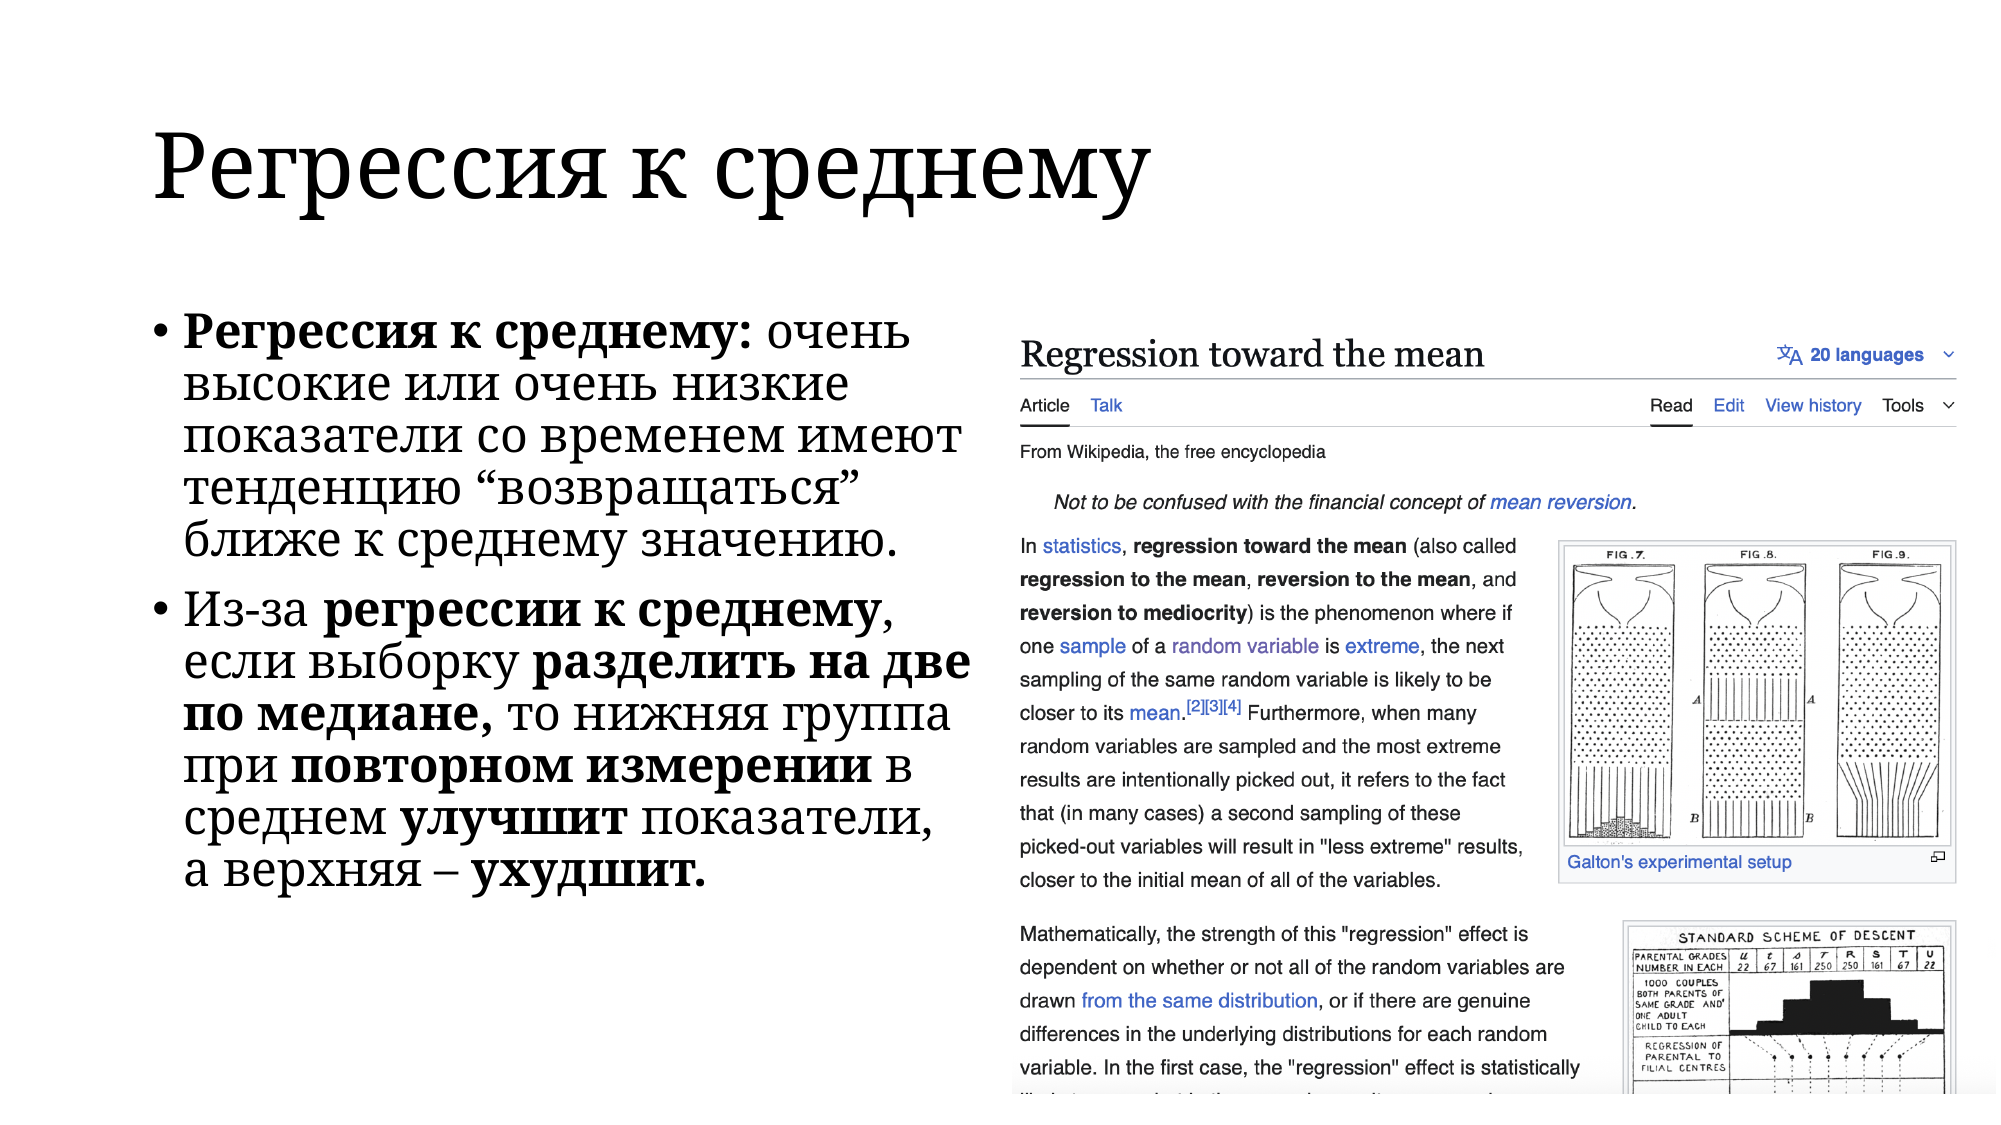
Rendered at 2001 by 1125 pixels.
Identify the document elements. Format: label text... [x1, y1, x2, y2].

list Регрессия к среднему: очень высокие или очень низкие показатели со временем имеют тенденцию “возвращаться” ближе к среднему значению. Из-за регрессии к среднему, если выборку разделить на две по медиане, то нижняя группа при повторном измерении в среднем улучшит показатели, а верхняя – ухудшит. [137, 299, 988, 1014]
title Регрессия к среднему [137, 59, 1863, 278]
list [1012, 322, 1996, 1094]
